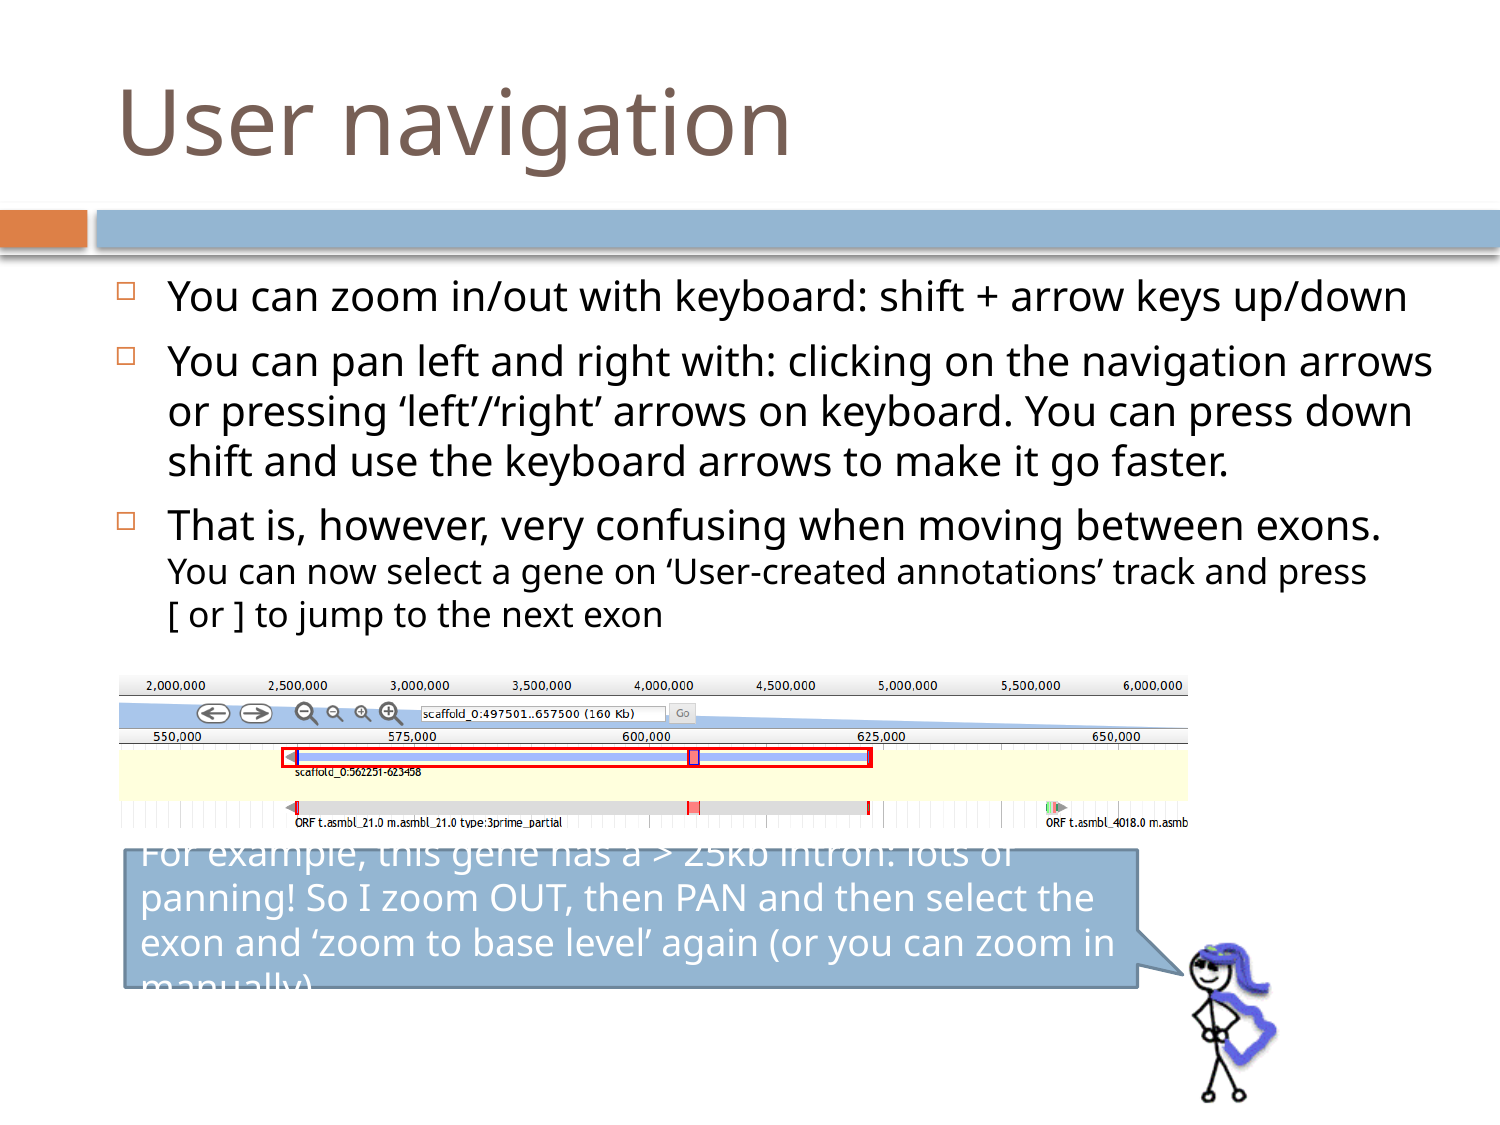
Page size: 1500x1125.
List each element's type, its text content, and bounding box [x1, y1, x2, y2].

list You can zoom in/out with keyboard: shift + arrow keys up/down You can pan left and right with: clicking on the navigation arrows or pressing ‘left’/‘right’ arrows on keyboard. You can press down shift and use the keyboard arrows to make it go faster. That is, however, very confusing when moving between exons. You can now select a gene on ‘User-created annotations’ track and press [ or ] to jump to the next exon [99, 262, 1463, 613]
text_box For example, this gene has a > 25kb intron: lots of panning! So I zoom OUT, then PAN and then select the exon and ‘zoom to base level’ again (or you can zoom in manually). [123, 848, 1168, 989]
picture [119, 674, 1188, 828]
picture [1174, 937, 1287, 1105]
title User navigation [100, 37, 1438, 200]
